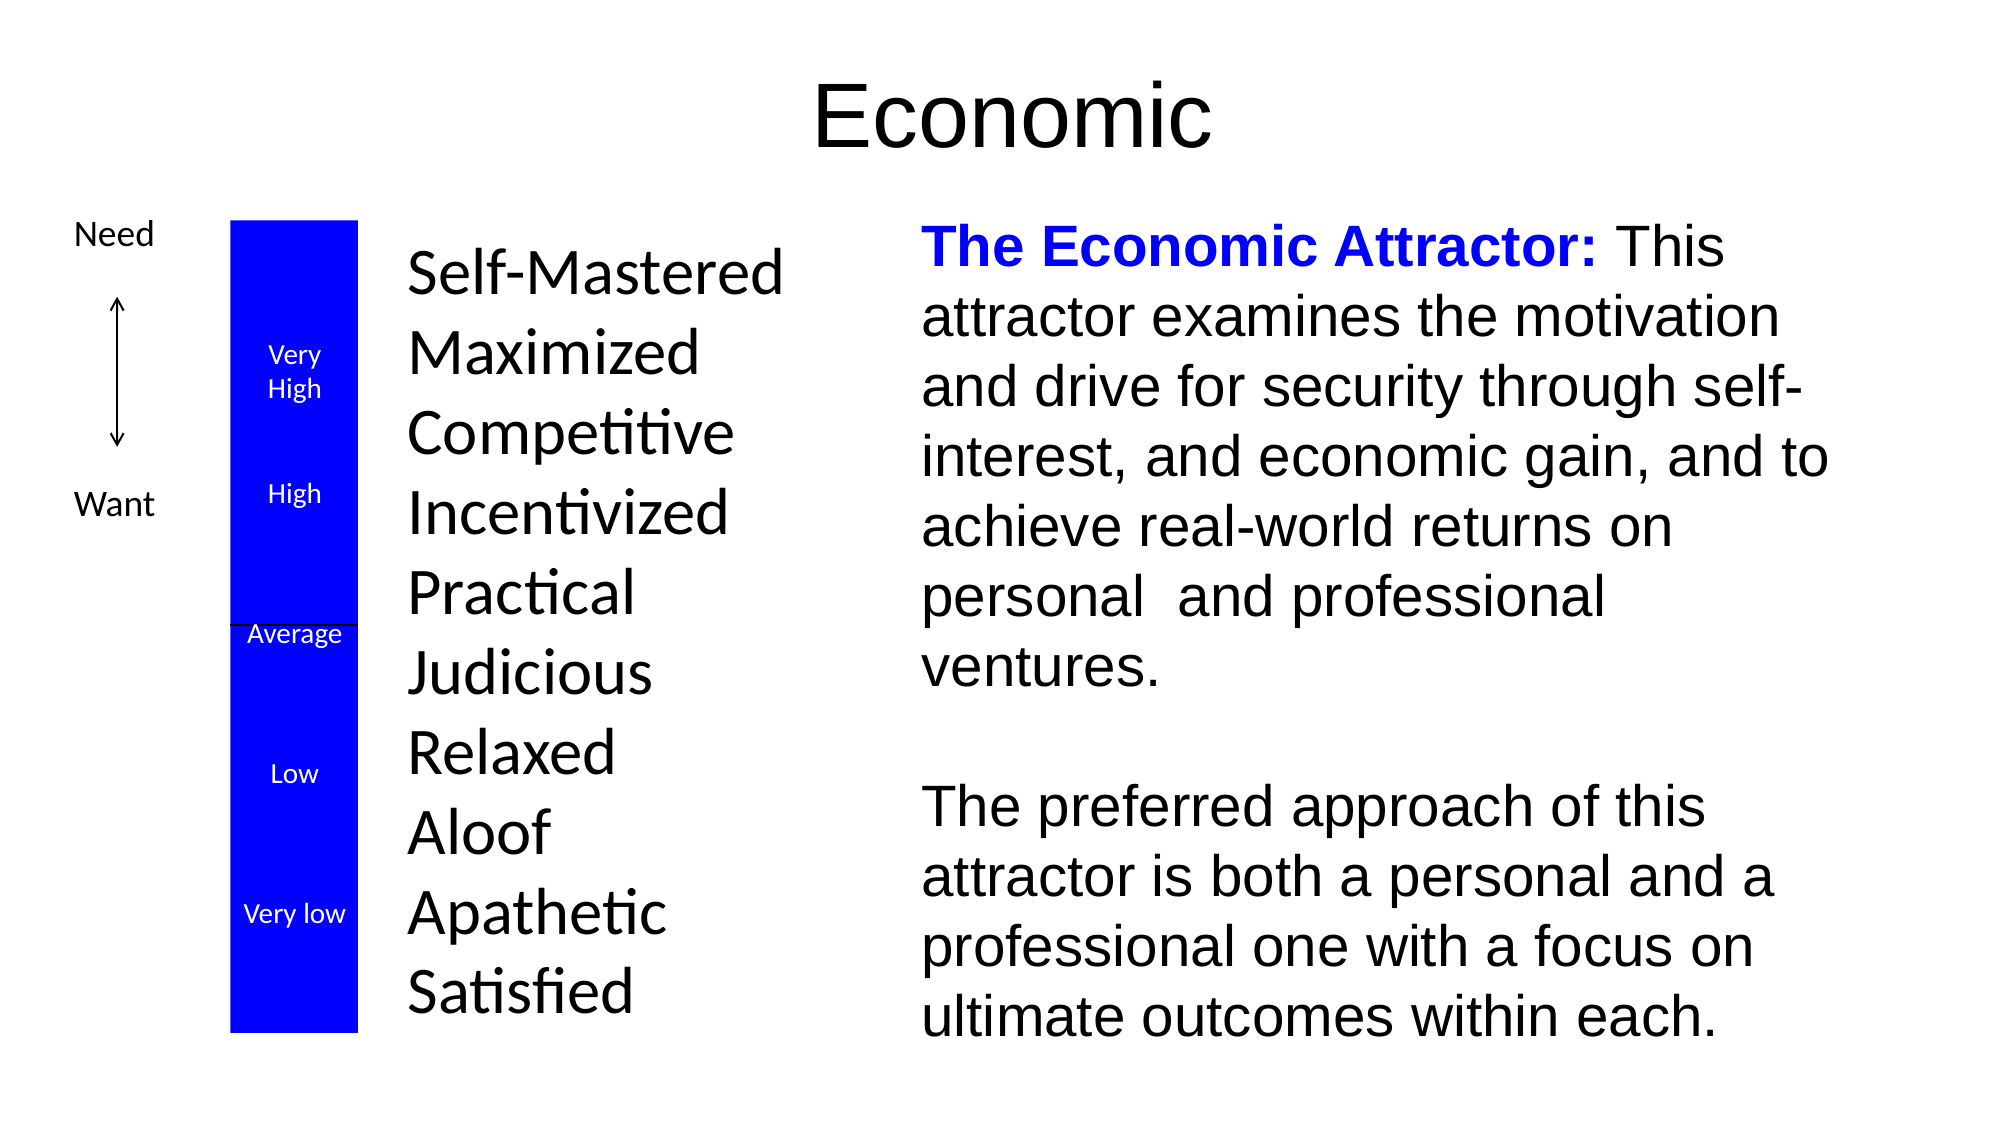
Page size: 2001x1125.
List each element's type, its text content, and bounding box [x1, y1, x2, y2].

text_box The Economic Attractor: This attractor examines the motivation and drive for security through self-interest, and economic gain, and to achieve real-world returns on personal and professional ventures. The preferred approach of this attractor is both a personal and a professional one with a focus on ultimate outcomes within each. [906, 201, 1855, 1056]
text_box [227, 220, 804, 1044]
text_box Economic [796, 48, 1230, 174]
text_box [61, 201, 169, 536]
